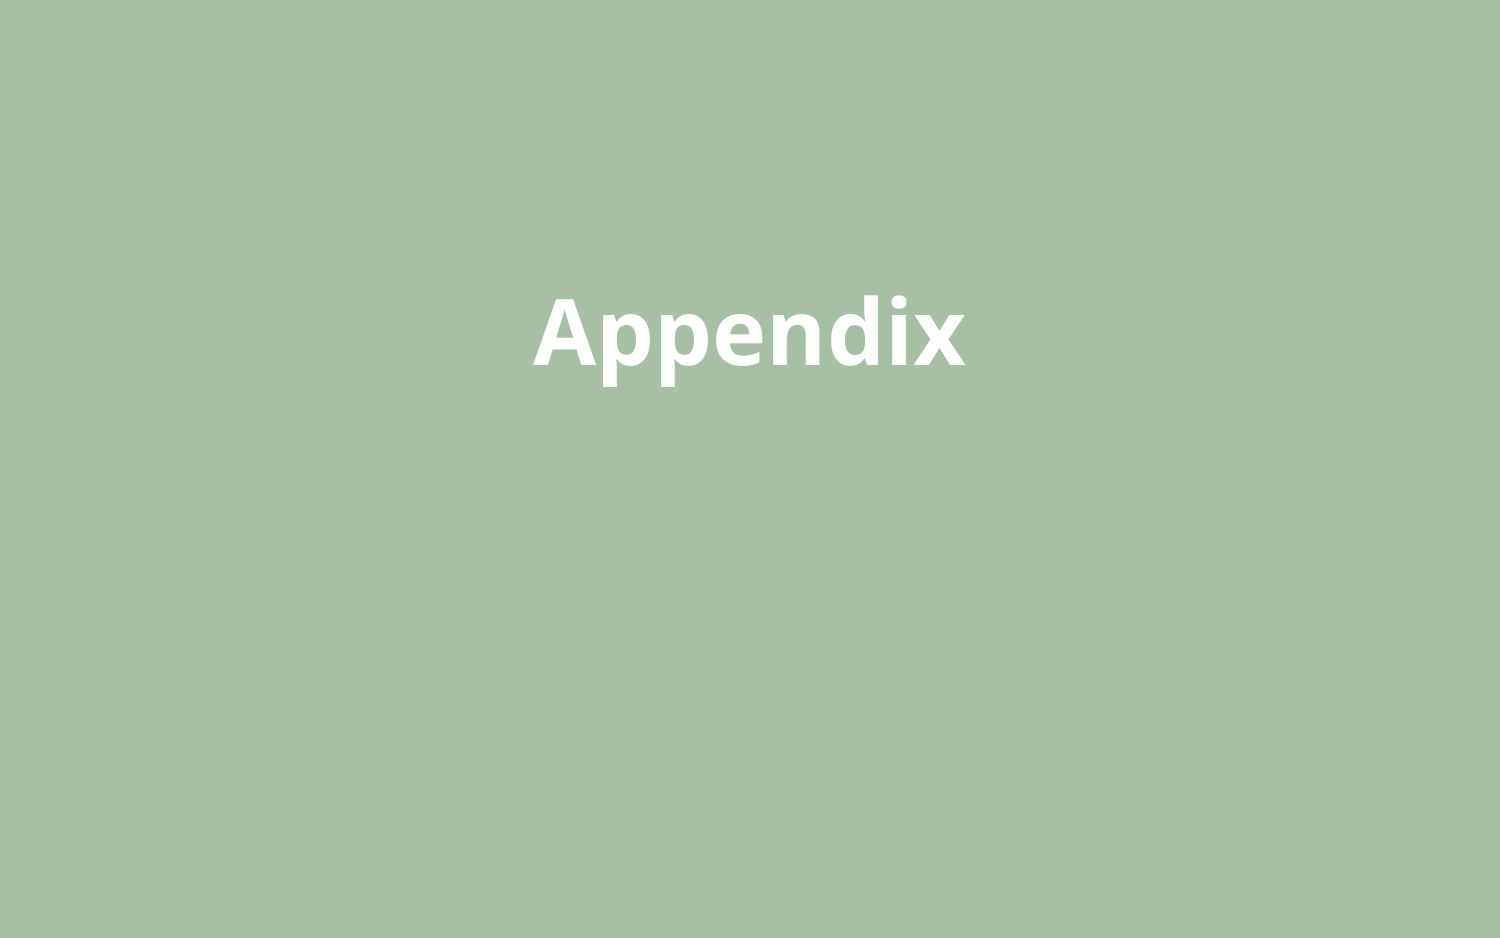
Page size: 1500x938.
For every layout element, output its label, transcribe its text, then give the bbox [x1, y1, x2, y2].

title Appendix [82, 258, 1418, 680]
